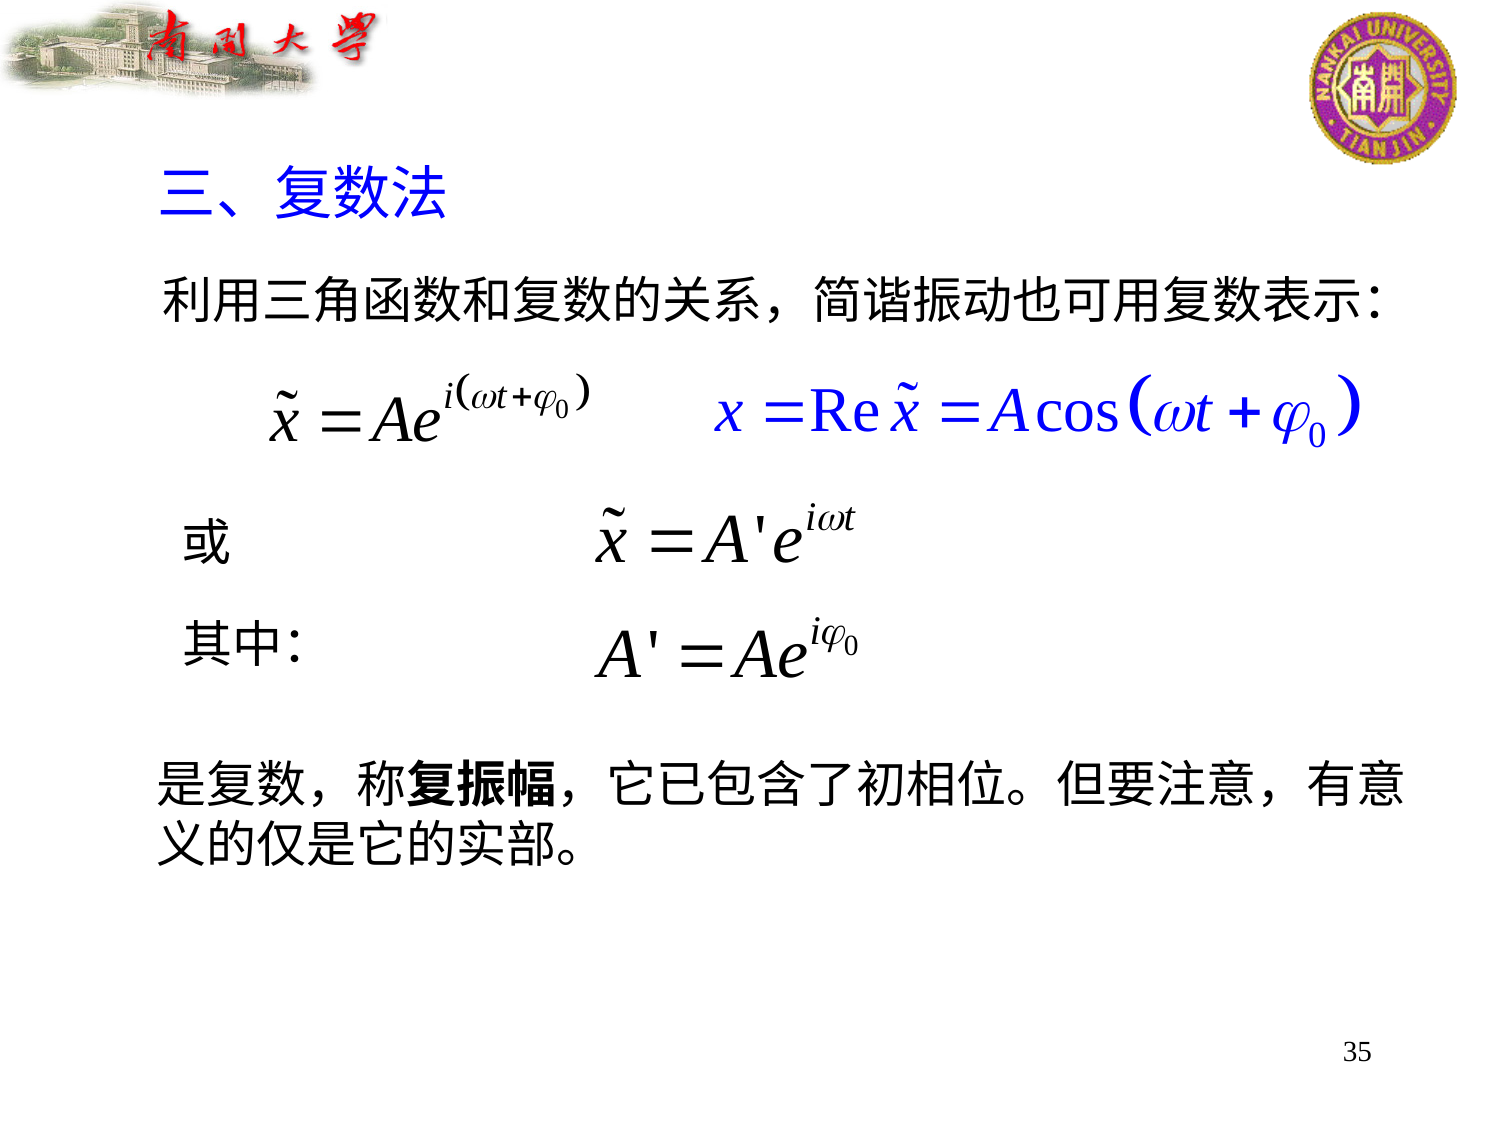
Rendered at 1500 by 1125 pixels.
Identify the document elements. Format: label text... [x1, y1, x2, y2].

text_box 利用三角函数和复数的关系，简谐振动也可用复数表示： [147, 261, 1428, 336]
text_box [256, 364, 600, 459]
slide_number 35 [1074, 1024, 1388, 1101]
picture [1262, 0, 1500, 178]
text_box 其中： [167, 605, 347, 680]
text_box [582, 483, 876, 695]
text_box 或 [166, 503, 247, 578]
picture [0, 0, 388, 100]
text_box 是复数，称复振幅，它已包含了初相位。但要注意，有意义的仅是它的实部。 [141, 744, 1434, 880]
text_box 三、复数法 [143, 149, 465, 234]
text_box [702, 361, 1368, 469]
